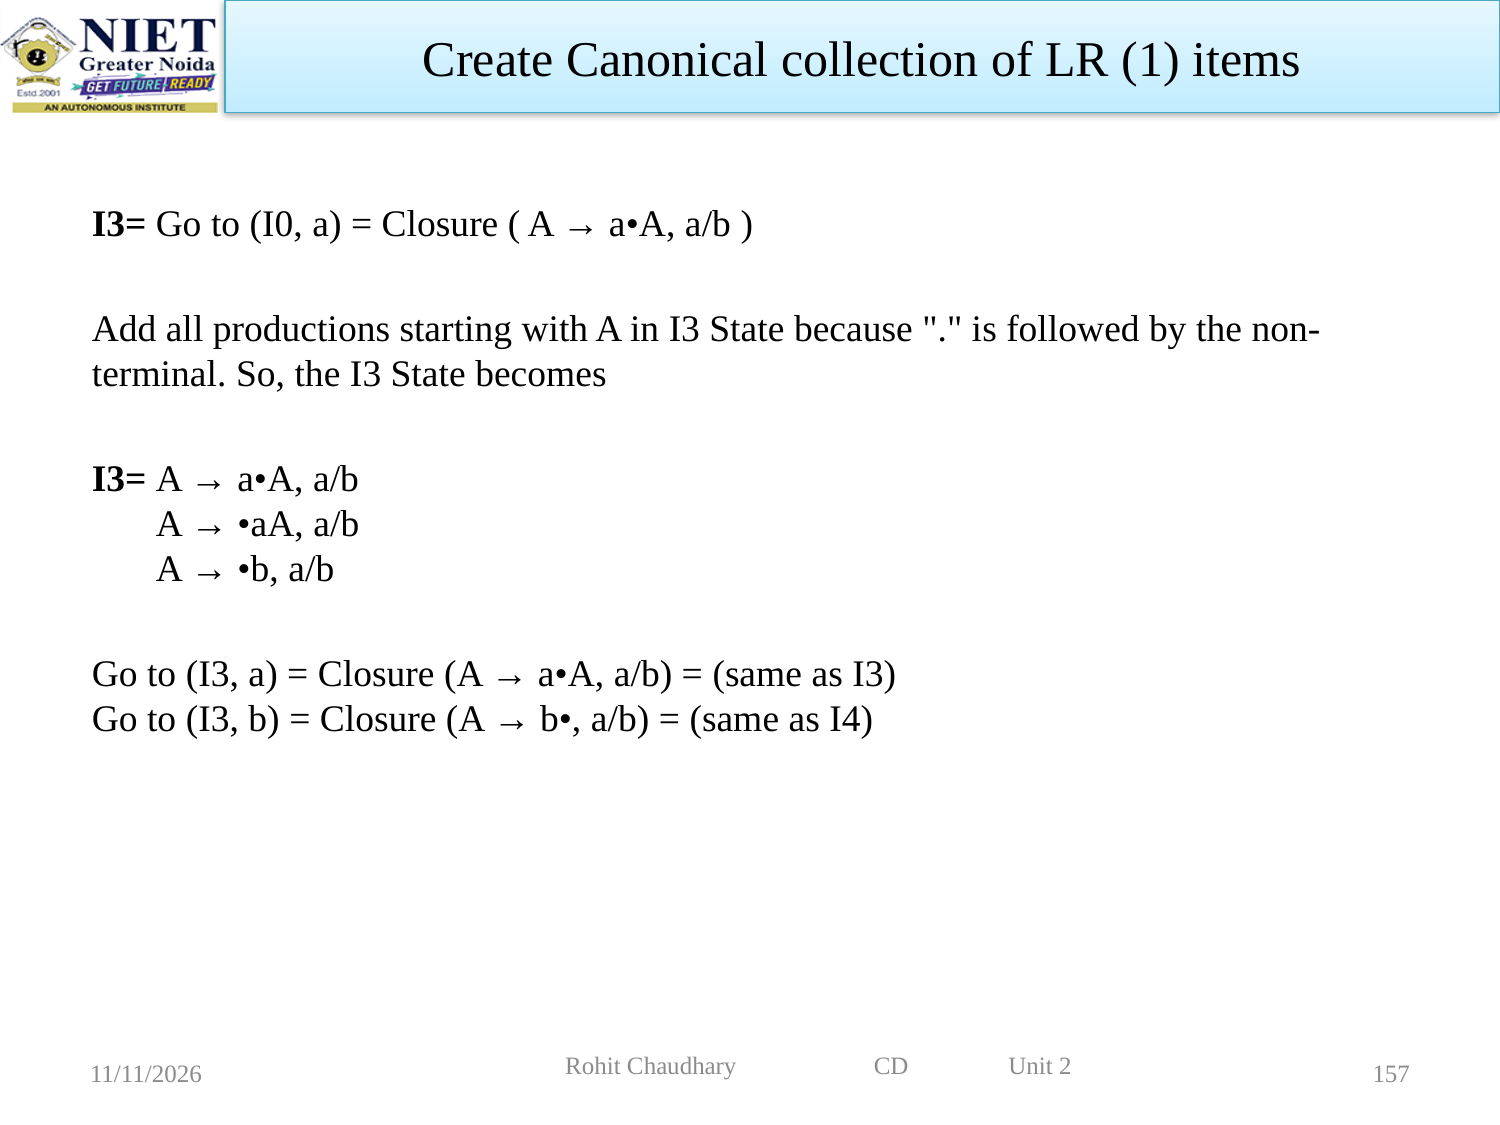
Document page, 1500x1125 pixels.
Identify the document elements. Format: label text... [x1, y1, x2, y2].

footer Rohit Chaudhary CD Unit 2 [512, 1042, 1074, 1088]
slide_number 157 [1074, 1042, 1425, 1103]
picture [0, 16, 218, 113]
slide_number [75, 1042, 425, 1103]
text_box Create Canonical collection of LR (1) items [224, 0, 1500, 113]
list I3= Go to (I0, a) = Closure ( A → a•A, a/b ) Add all productions starting with A in I3 State because "." is followed by the non-terminal. So, the I3 State becomes I3= A → a•A, a/b A → •aA, a/b A → •b, a/b Go to (I3, a) = Closure (A → a•A, a/b) = (same as I3) Go to (I3, b) = Closure (A → b•, a/b) = (same as I4) [76, 191, 1427, 1022]
